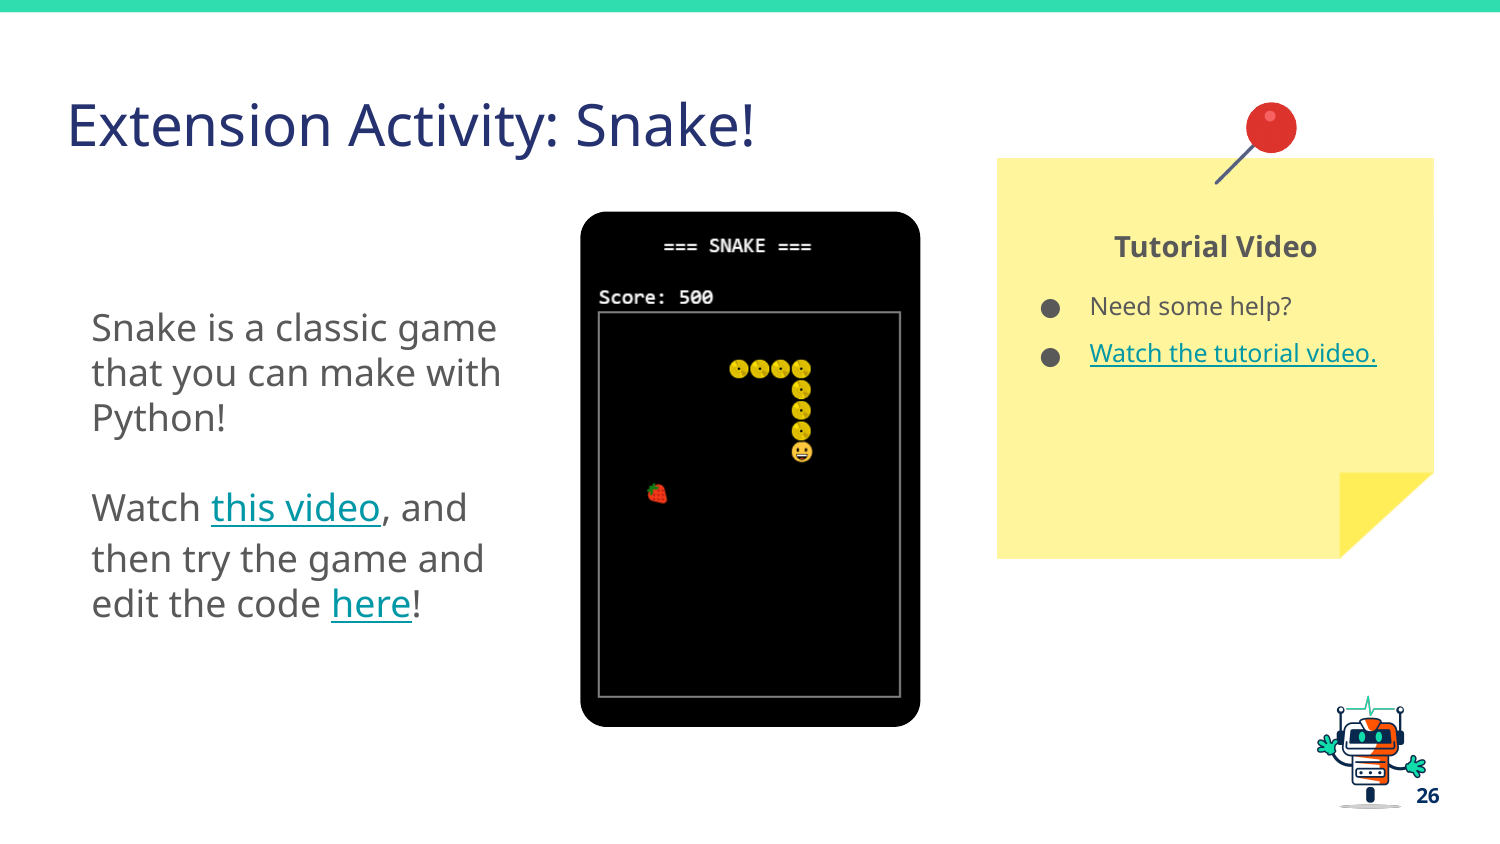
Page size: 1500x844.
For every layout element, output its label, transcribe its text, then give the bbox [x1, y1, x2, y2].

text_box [1309, 687, 1456, 830]
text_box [997, 72, 1435, 559]
picture [580, 211, 921, 728]
list [51, 189, 968, 750]
text_box Snake is a classic game that you can make with Python! Watch this video, and then try the game and edit the code here! [76, 289, 568, 650]
title Extension Activity: Snake! [51, 72, 968, 167]
text_box [0, 0, 1500, 13]
